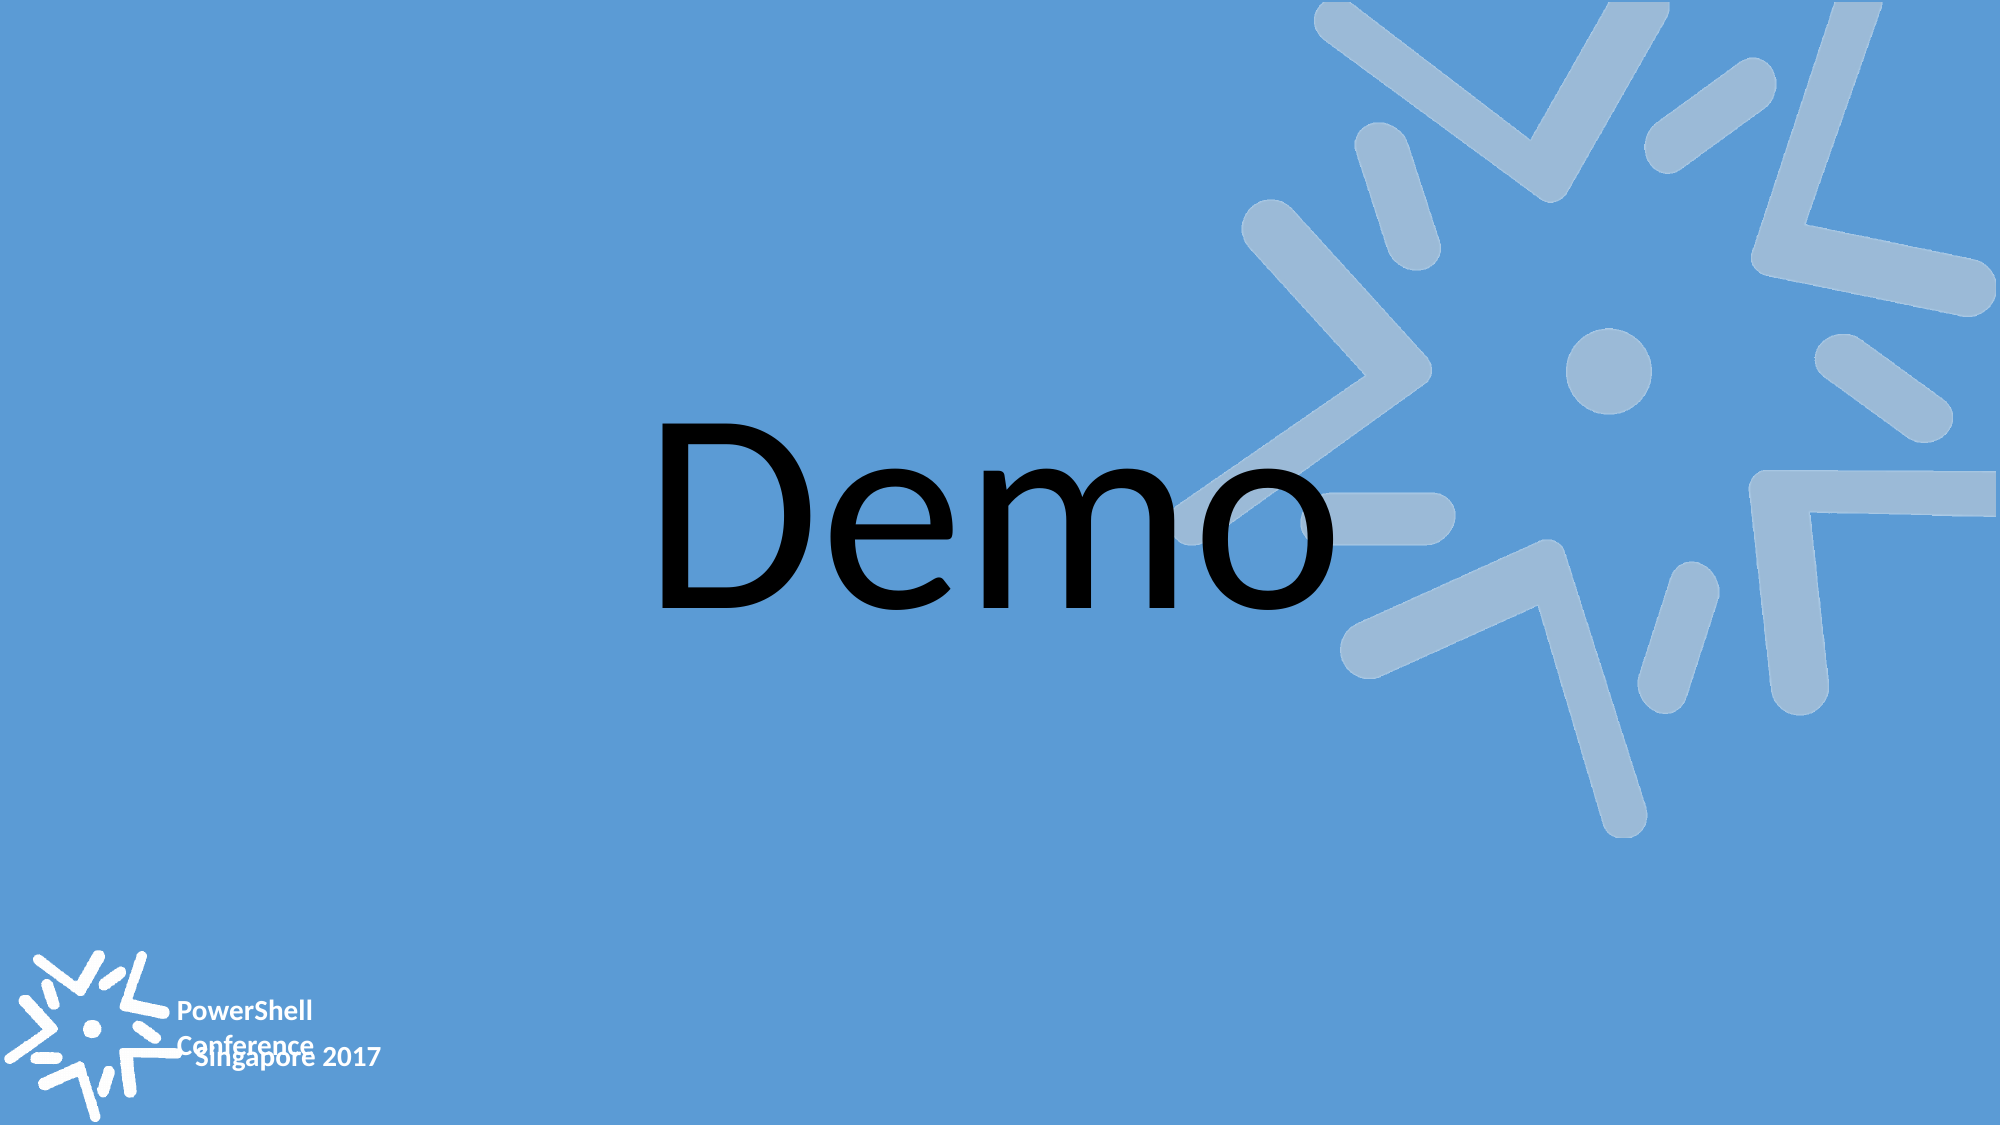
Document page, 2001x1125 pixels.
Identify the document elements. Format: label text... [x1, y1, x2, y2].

picture [1160, 2, 1996, 838]
text_box PowerShell Conference [190, 984, 472, 1029]
text_box Demo [326, 208, 1160, 823]
text_box Singapore 2017 [190, 1029, 490, 1080]
picture [0, 944, 190, 1125]
